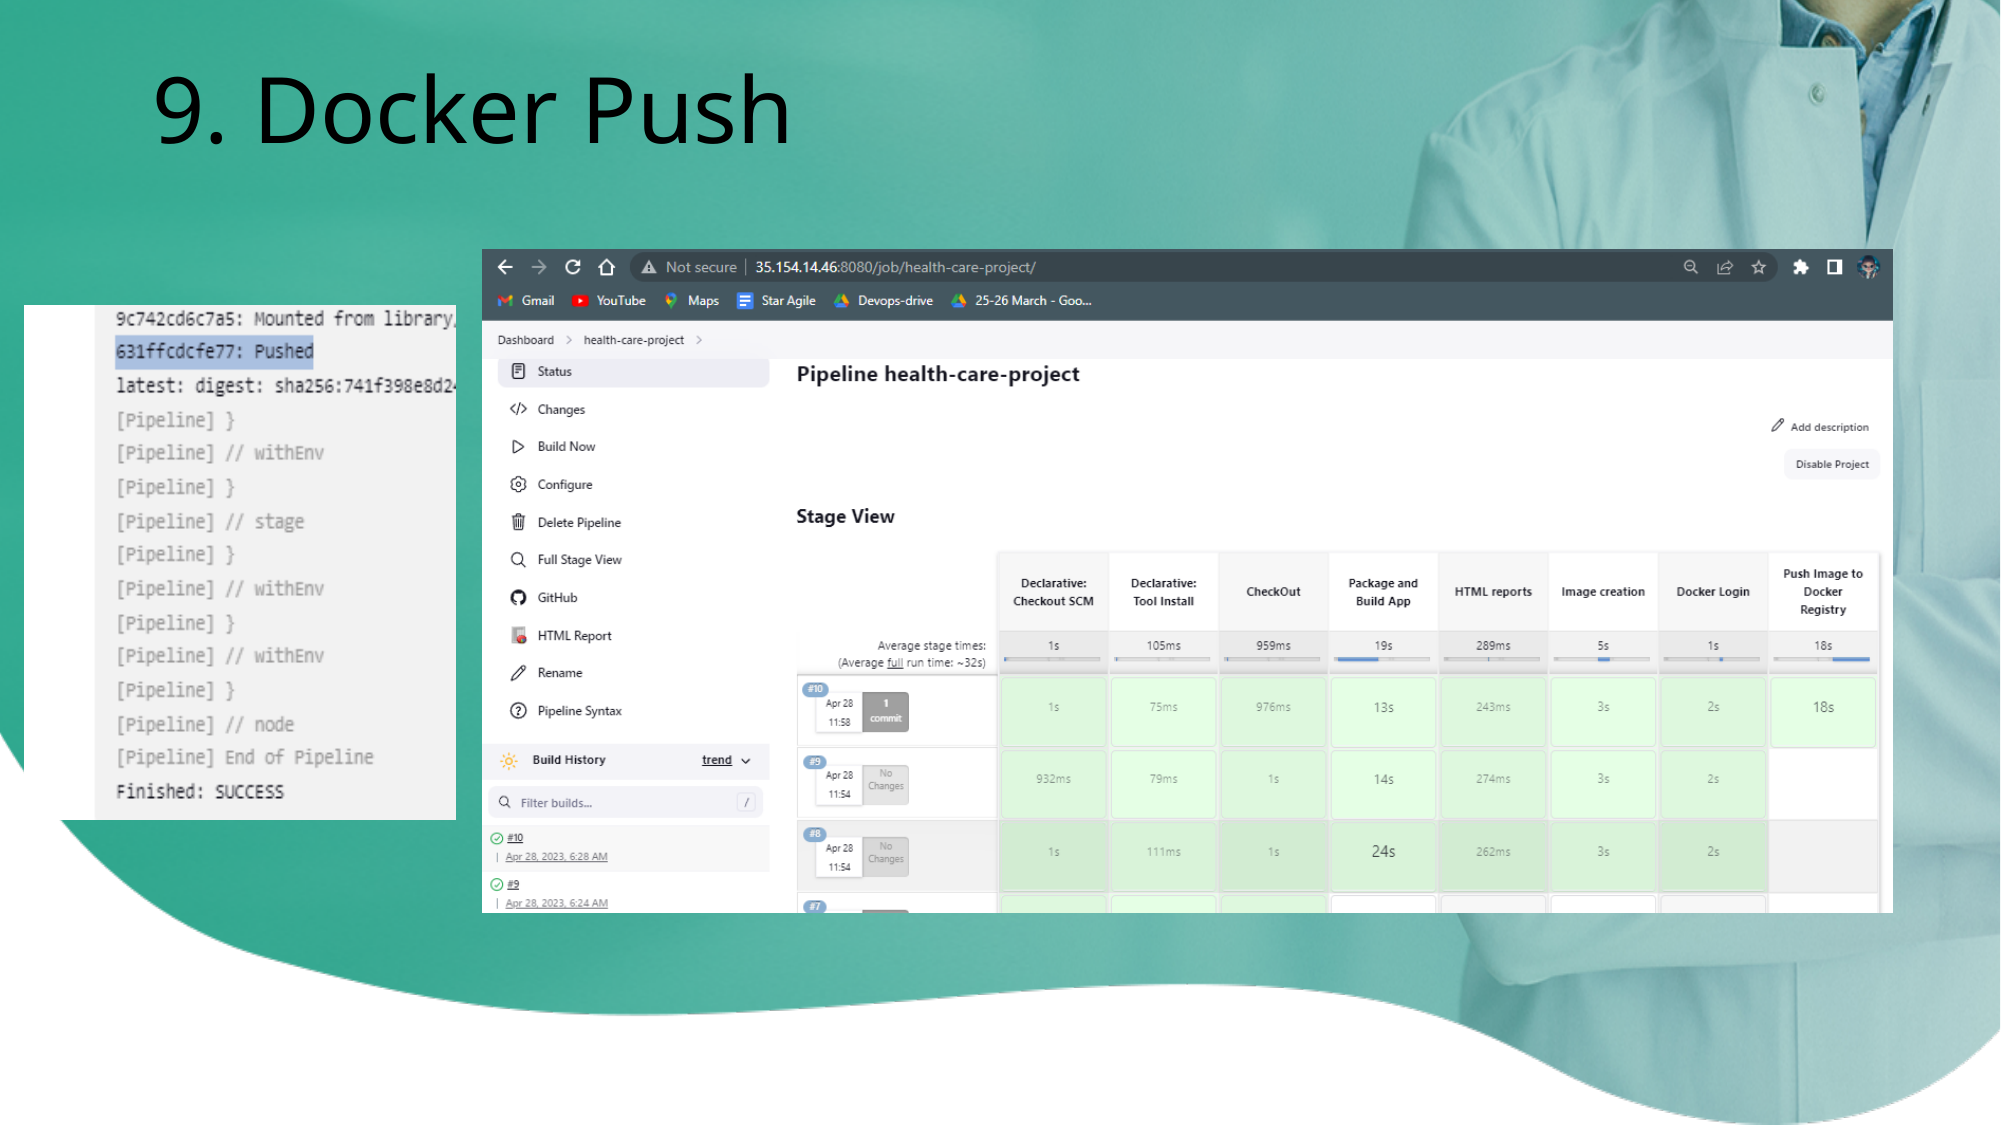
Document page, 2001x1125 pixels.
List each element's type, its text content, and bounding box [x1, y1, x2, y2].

picture [0, 0, 2001, 1125]
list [482, 249, 1893, 913]
title 9. Docker Push [137, 59, 1863, 278]
